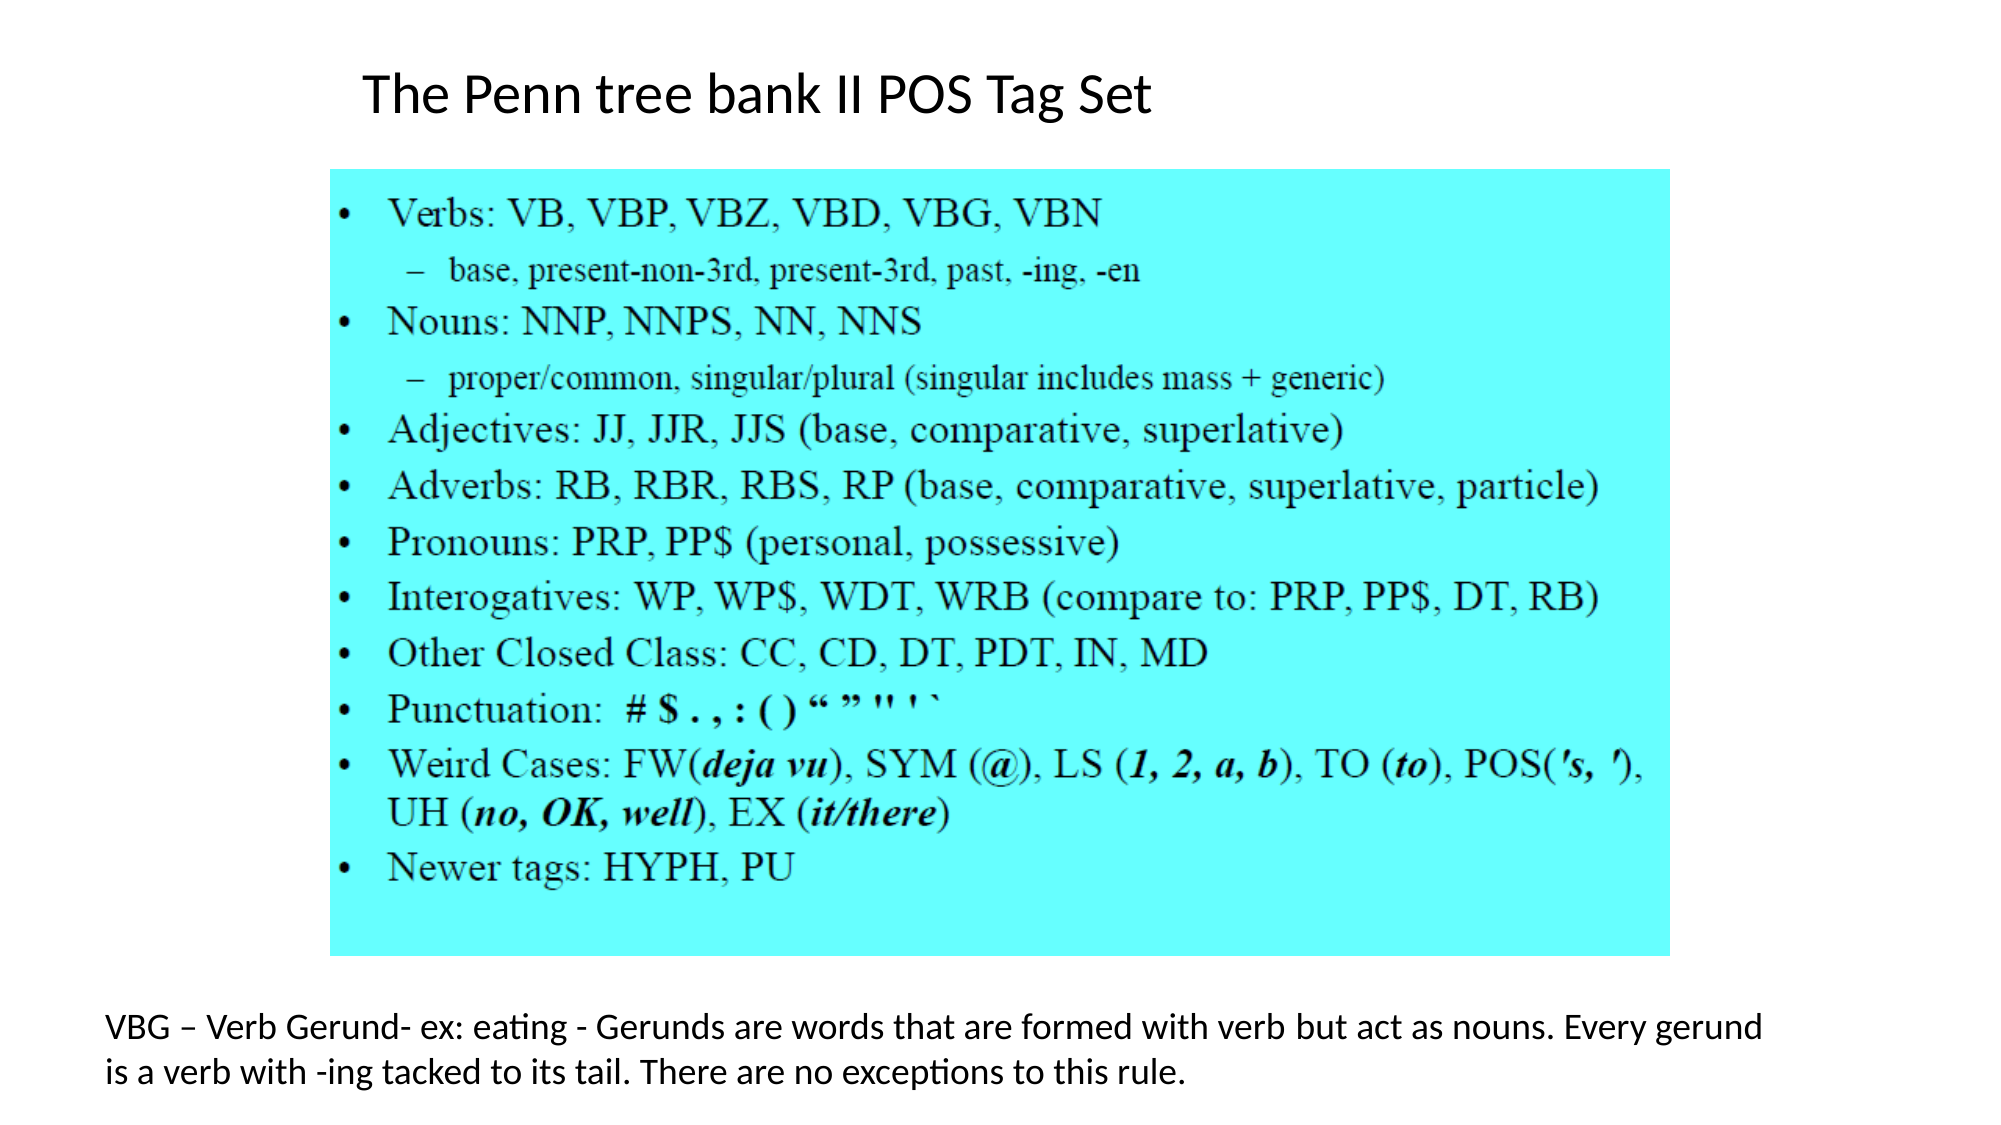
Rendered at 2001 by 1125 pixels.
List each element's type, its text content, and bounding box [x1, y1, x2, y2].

text_box The Penn tree bank II POS Tag Set [348, 48, 1645, 133]
picture [330, 169, 1670, 956]
text_box VBG – Verb Gerund- ex: eating - Gerunds are words that are formed with verb but act as nouns. Every gerund is a verb with -ing tacked to its tail. There are no exceptions to this rule. [90, 994, 1789, 1099]
